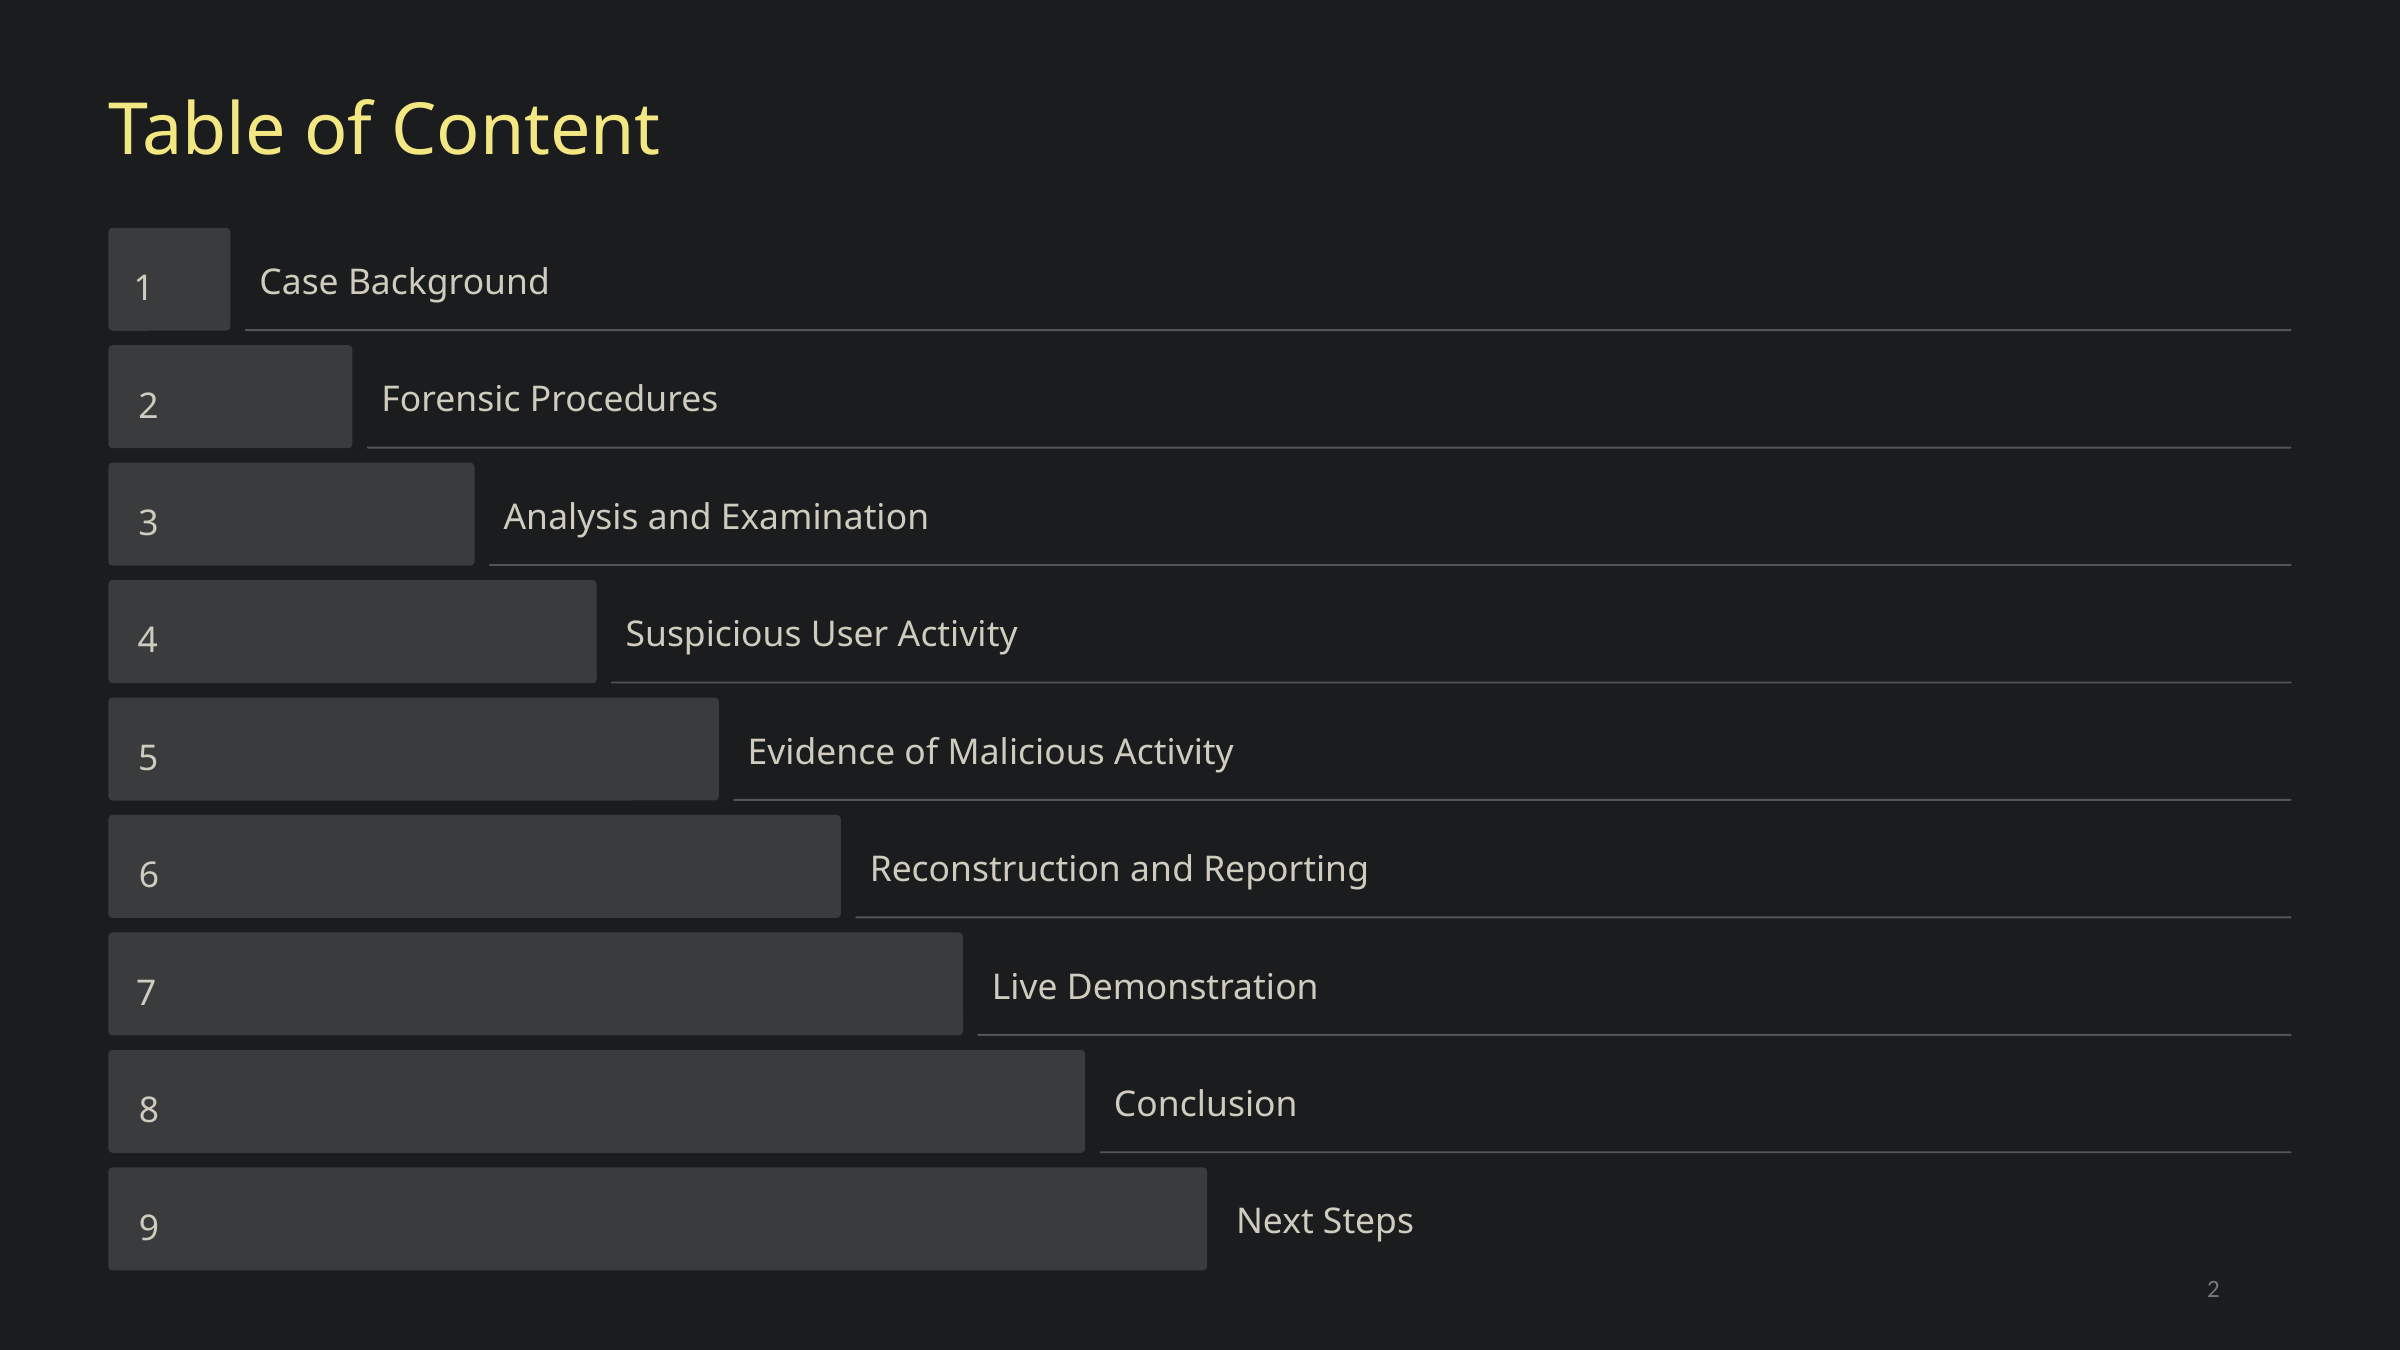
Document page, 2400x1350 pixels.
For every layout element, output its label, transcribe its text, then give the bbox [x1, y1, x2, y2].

text_box Case Background [259, 256, 567, 302]
text_box Next Steps [1236, 1196, 1424, 1242]
text_box Conclusion [1113, 1078, 1311, 1124]
slide_number 2 [1695, 1251, 2235, 1324]
text_box Analysis and Examination [503, 491, 954, 537]
text_box Reconstruction and Reporting [869, 843, 1394, 890]
text_box 3 [137, 485, 160, 544]
text_box Table of Content [108, 79, 832, 170]
text_box 7 [137, 955, 156, 1013]
text_box [108, 345, 353, 449]
text_box [108, 1049, 1086, 1153]
text_box Forensic Procedures [381, 374, 744, 420]
text_box [108, 814, 841, 918]
text_box 1 [137, 250, 150, 309]
text_box 5 [137, 720, 160, 778]
text_box [108, 932, 964, 1036]
text_box 8 [137, 1072, 161, 1131]
text_box 2 [137, 367, 160, 426]
text_box 4 [137, 602, 159, 661]
text_box 9 [137, 1189, 161, 1248]
text_box [108, 1167, 1208, 1271]
text_box [108, 462, 475, 566]
text_box [108, 227, 231, 331]
text_box [108, 580, 597, 684]
text_box Live Demonstration [991, 961, 1339, 1007]
text_box Suspicious User Activity [625, 609, 1044, 655]
text_box 6 [137, 837, 161, 896]
text_box [108, 697, 719, 801]
text_box Evidence of Malicious Activity [747, 726, 1277, 772]
